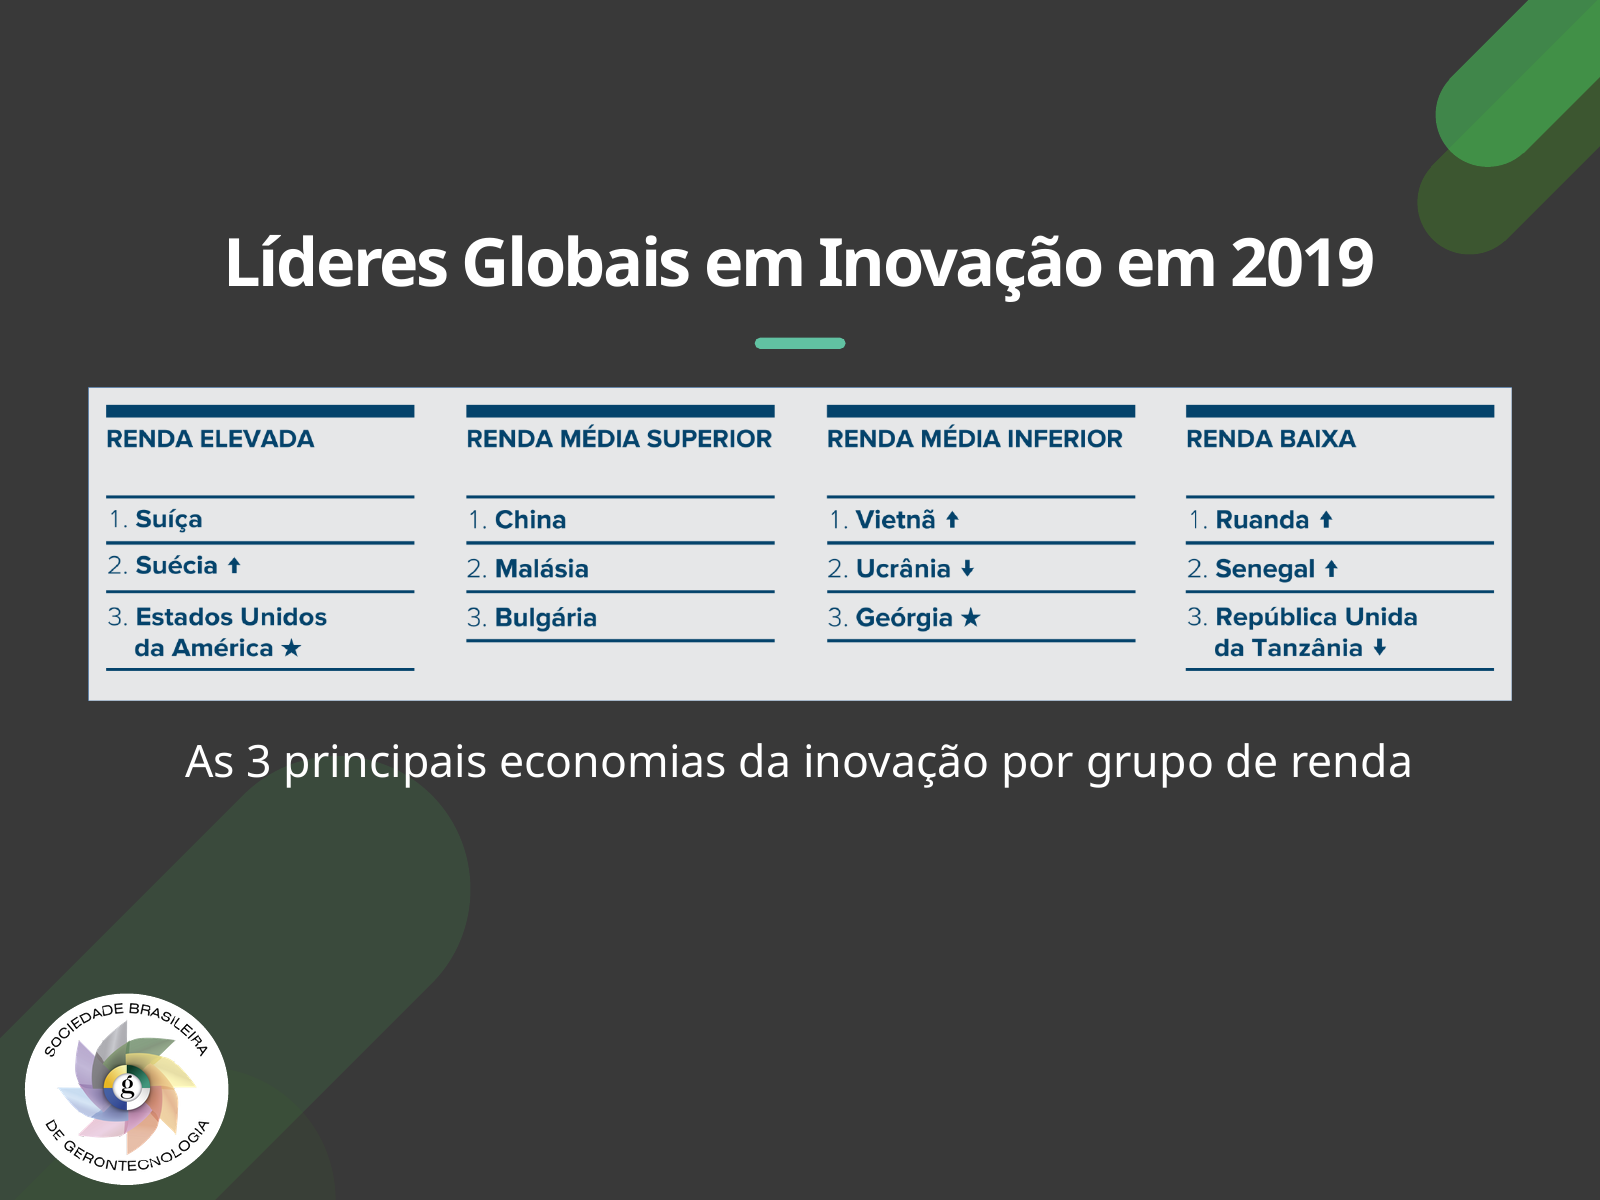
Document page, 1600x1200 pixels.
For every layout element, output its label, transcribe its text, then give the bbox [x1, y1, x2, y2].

title Líderes Globais em Inovação em 2019 [87, 187, 1513, 333]
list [88, 387, 1512, 701]
list As 3 principais economias da inovação por grupo de renda [87, 725, 1513, 795]
picture [30, 993, 223, 1185]
